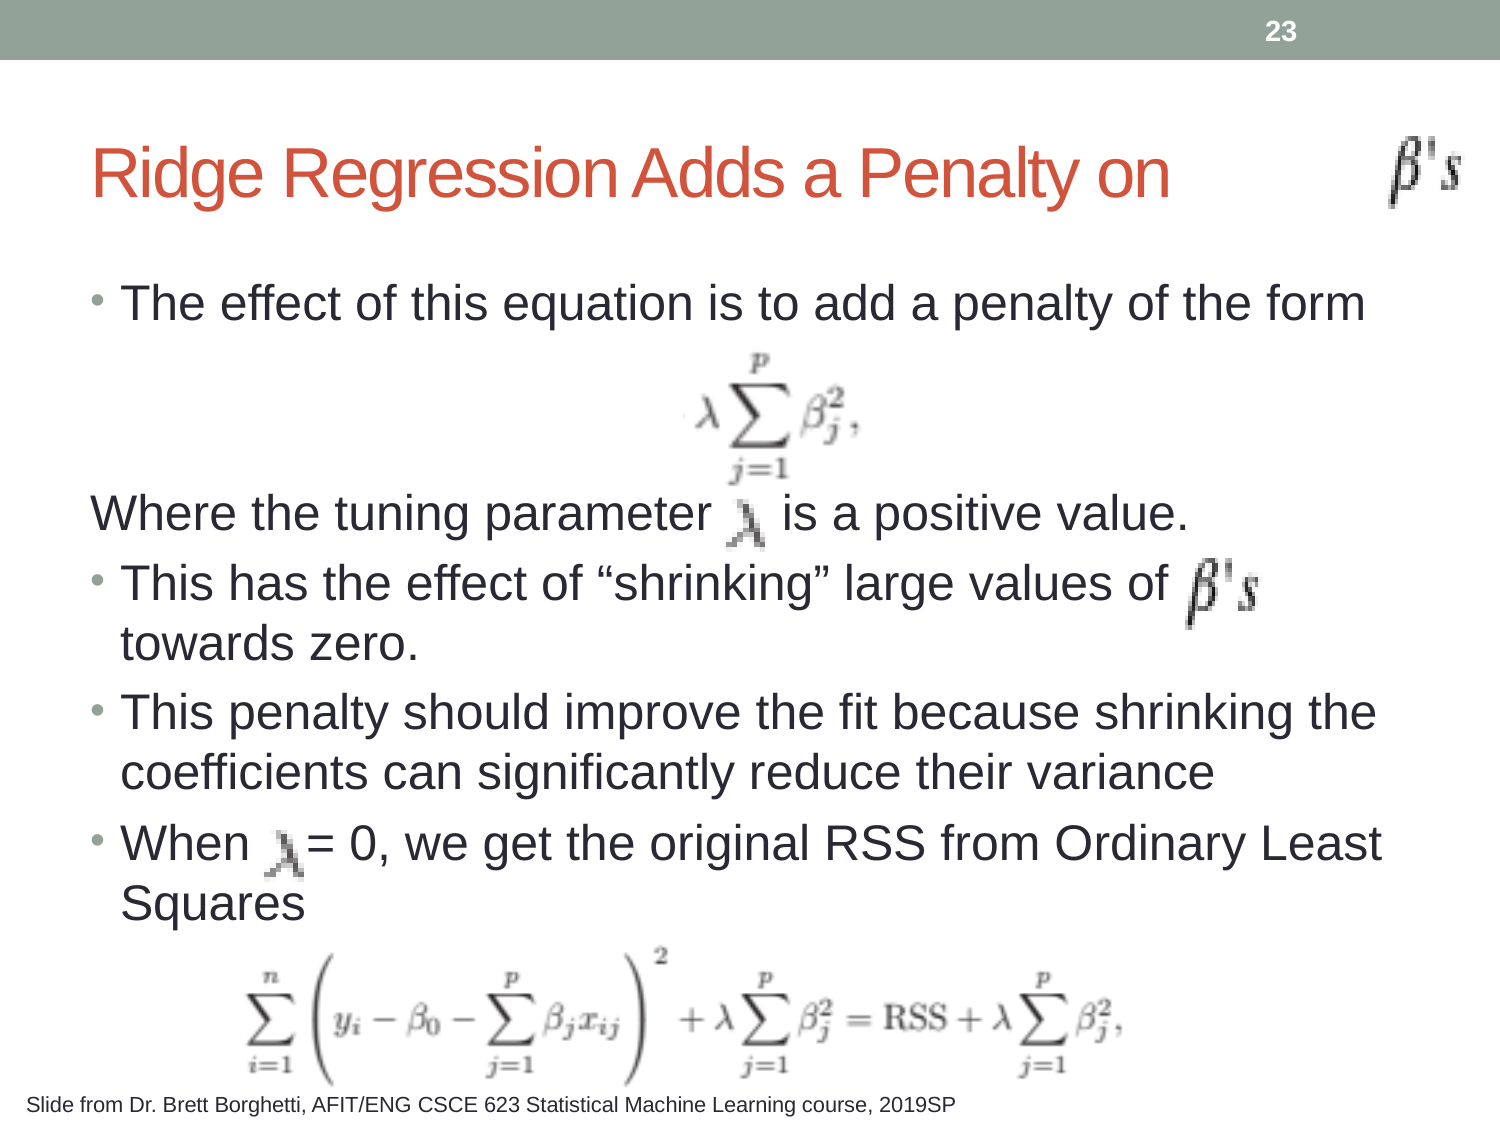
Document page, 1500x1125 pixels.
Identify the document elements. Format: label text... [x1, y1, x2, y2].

picture [214, 912, 1152, 1115]
picture [259, 810, 306, 897]
title Ridge Regression Adds a Penalty on [75, 87, 1425, 250]
slide_number 23 [1250, 3, 1425, 57]
picture [682, 341, 876, 567]
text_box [1179, 543, 1266, 637]
text_box Slide from Dr. Brett Borghetti, AFIT/ENG CSCE 623 Statistical Machine Learning course, 2019SP [11, 1083, 973, 1125]
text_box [1381, 122, 1469, 215]
list The effect of this equation is to add a penalty of the form Where the tuning parameter is a positive value. This has the effect of “shrinking” large values of towards zero. This penalty should improve the fit because shrinking the coefficients can significantly reduce their variance When = 0, we get the original RSS from Ordinary Least Squares [75, 262, 1425, 1063]
